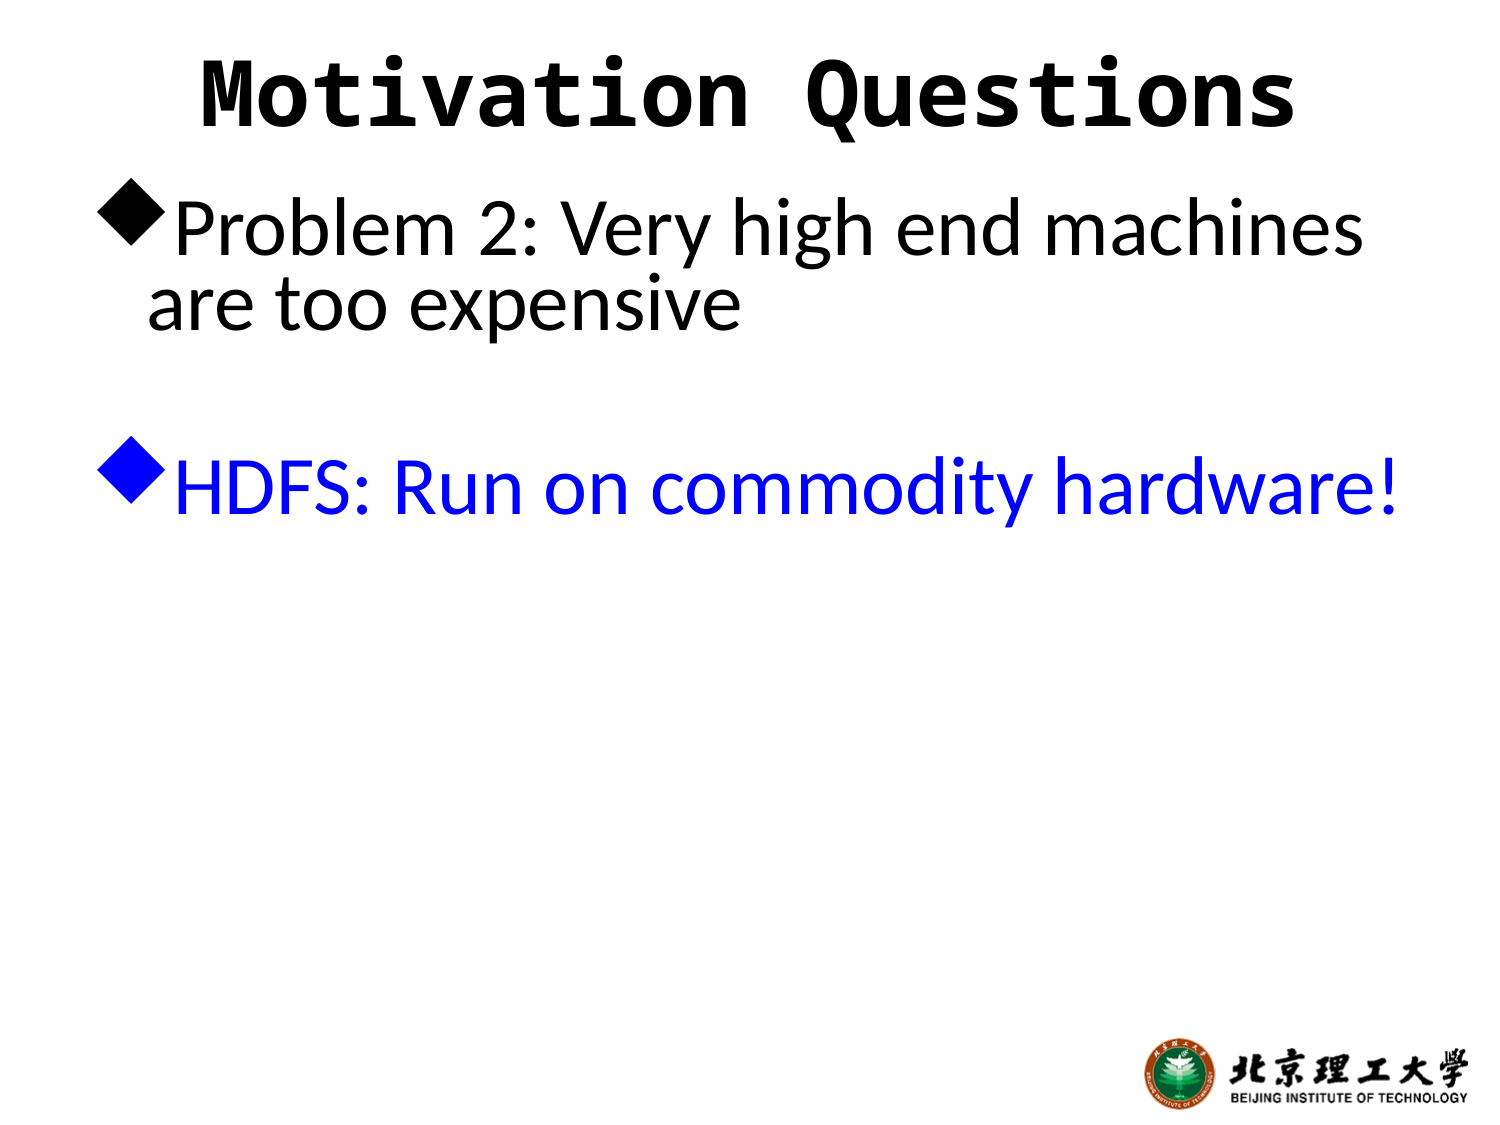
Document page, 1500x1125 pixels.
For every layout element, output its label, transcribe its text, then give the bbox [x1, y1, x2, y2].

title Motivation Questions [76, 17, 1425, 163]
picture [1144, 1038, 1468, 1110]
list Problem 2: Very high end machines are too expensive HDFS: Run on commodity hardware! [75, 190, 1425, 1005]
